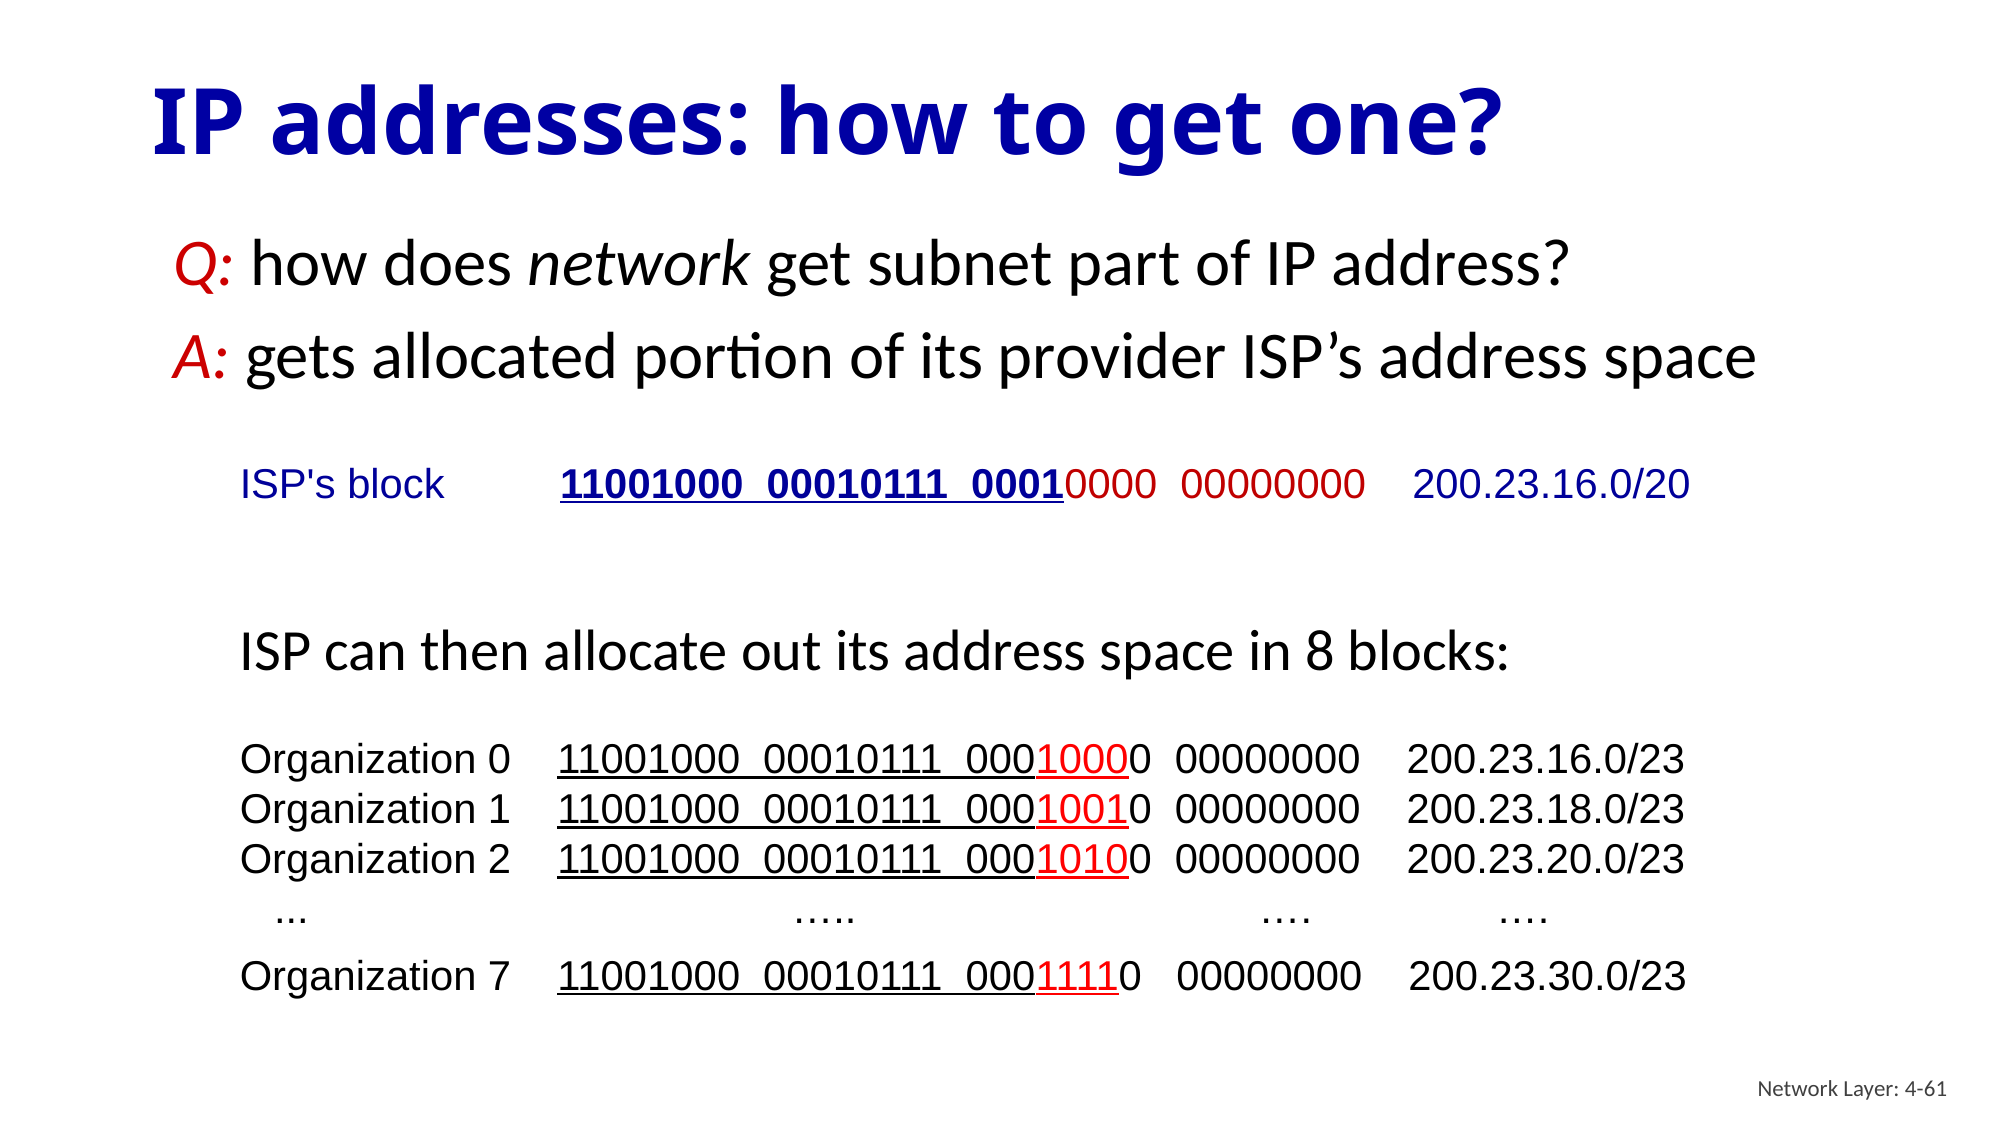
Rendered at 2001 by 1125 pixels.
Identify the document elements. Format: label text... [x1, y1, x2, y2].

text_box Q: how does network get subnet part of IP address? A: gets allocated portion of its provider ISP’s address space [137, 220, 2000, 518]
title IP addresses: how to get one? [137, 51, 1863, 198]
text_box ISP's block 11001000 00010111 00010000 00000000 200.23.16.0/20 [225, 449, 1901, 604]
slide_number Network Layer: 4-61 [1512, 1056, 1963, 1117]
text_box ISP can then allocate out its address space in 8 blocks: Organization 0 11001000 00010111 00010000 00000000 200.23.16.0/23 Organization 1 11001000 00010111 00010010 00000000 200.23.18.0/23 Organization 2 11001000 00010111 00010100 00000000 200.23.20.0/23 ... ….. …. …. Organization 7 11001000 00010111 00011110 00000000 200.23.30.0/23 [225, 604, 1901, 1060]
